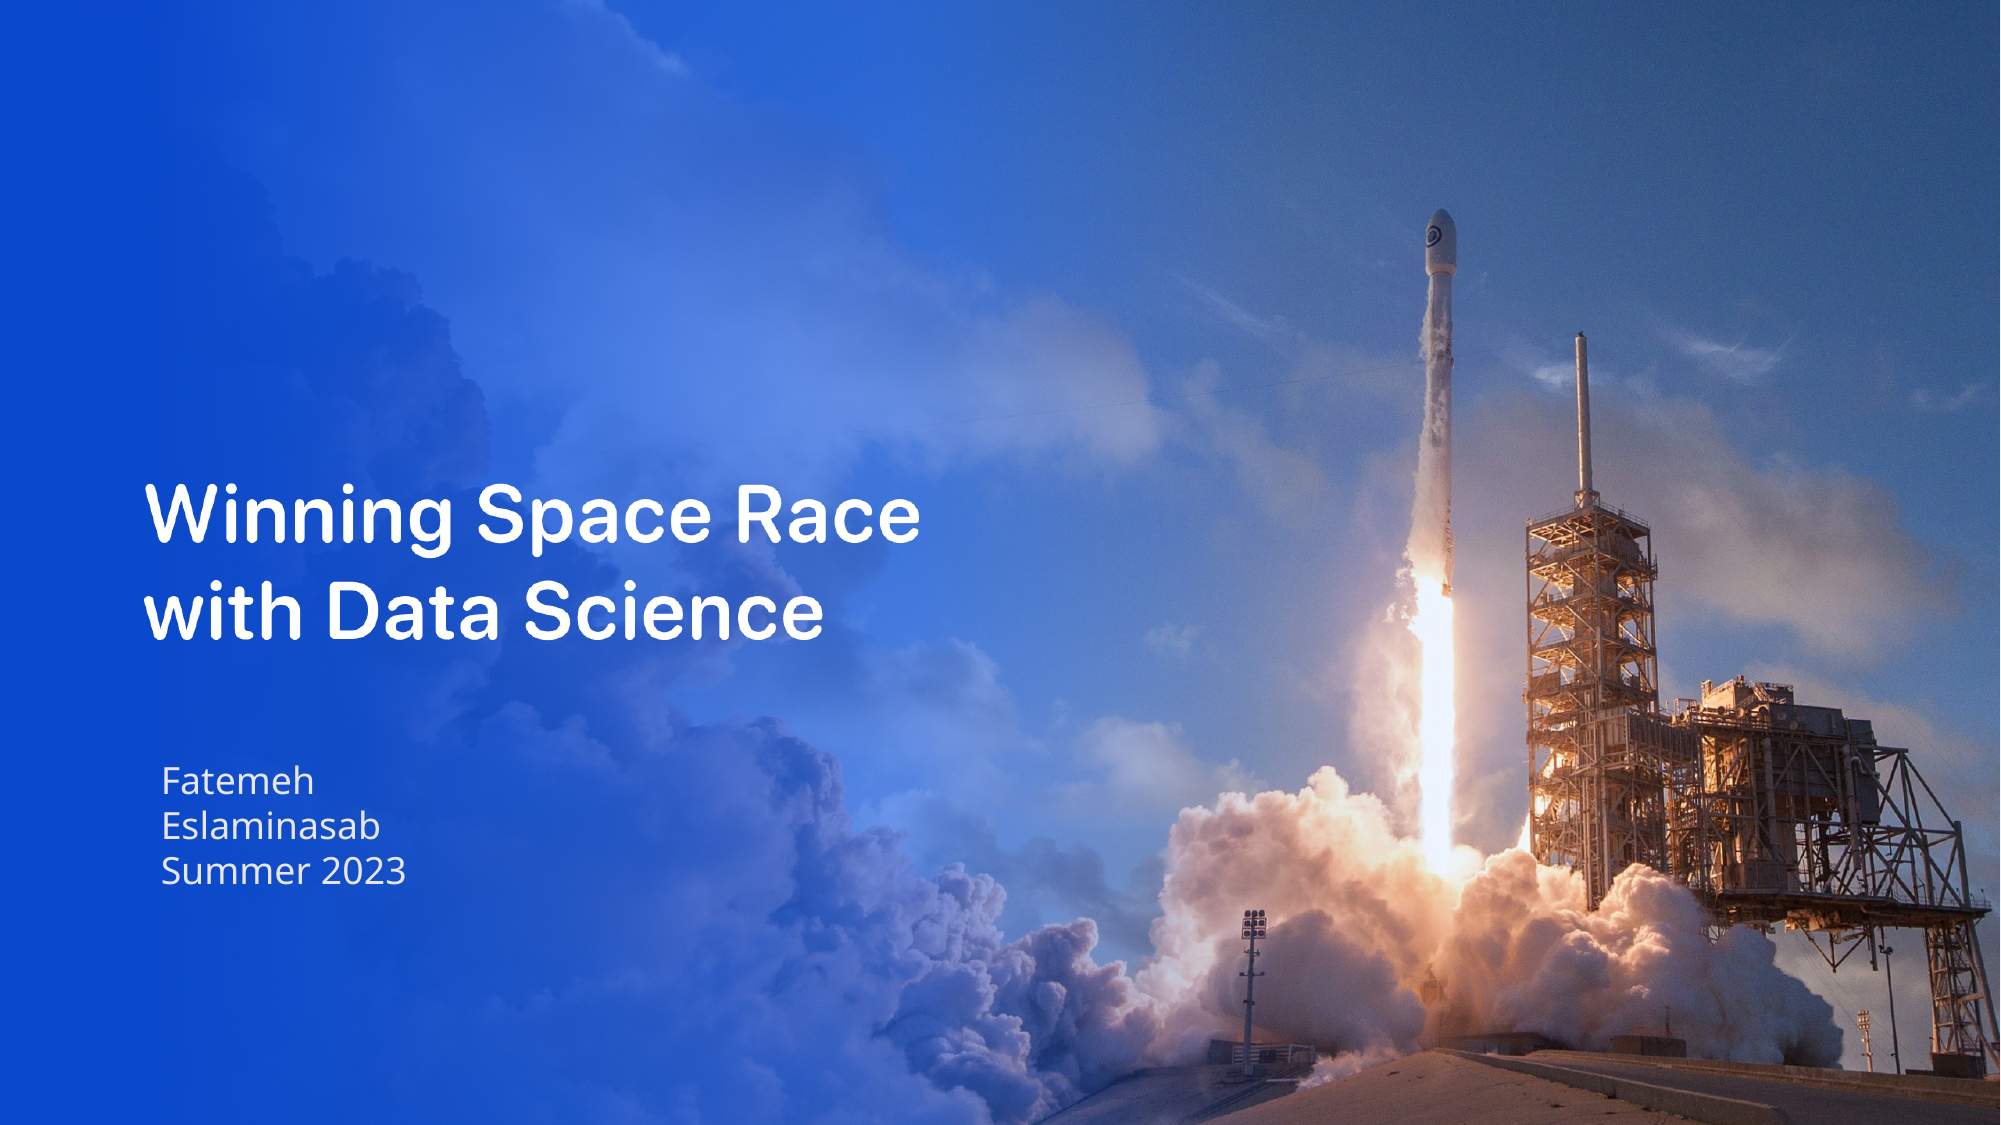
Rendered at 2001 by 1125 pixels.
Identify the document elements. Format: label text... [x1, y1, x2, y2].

picture [0, 0, 2001, 1125]
text_box Fatemeh Eslaminasab Summer 2023 [145, 749, 559, 900]
